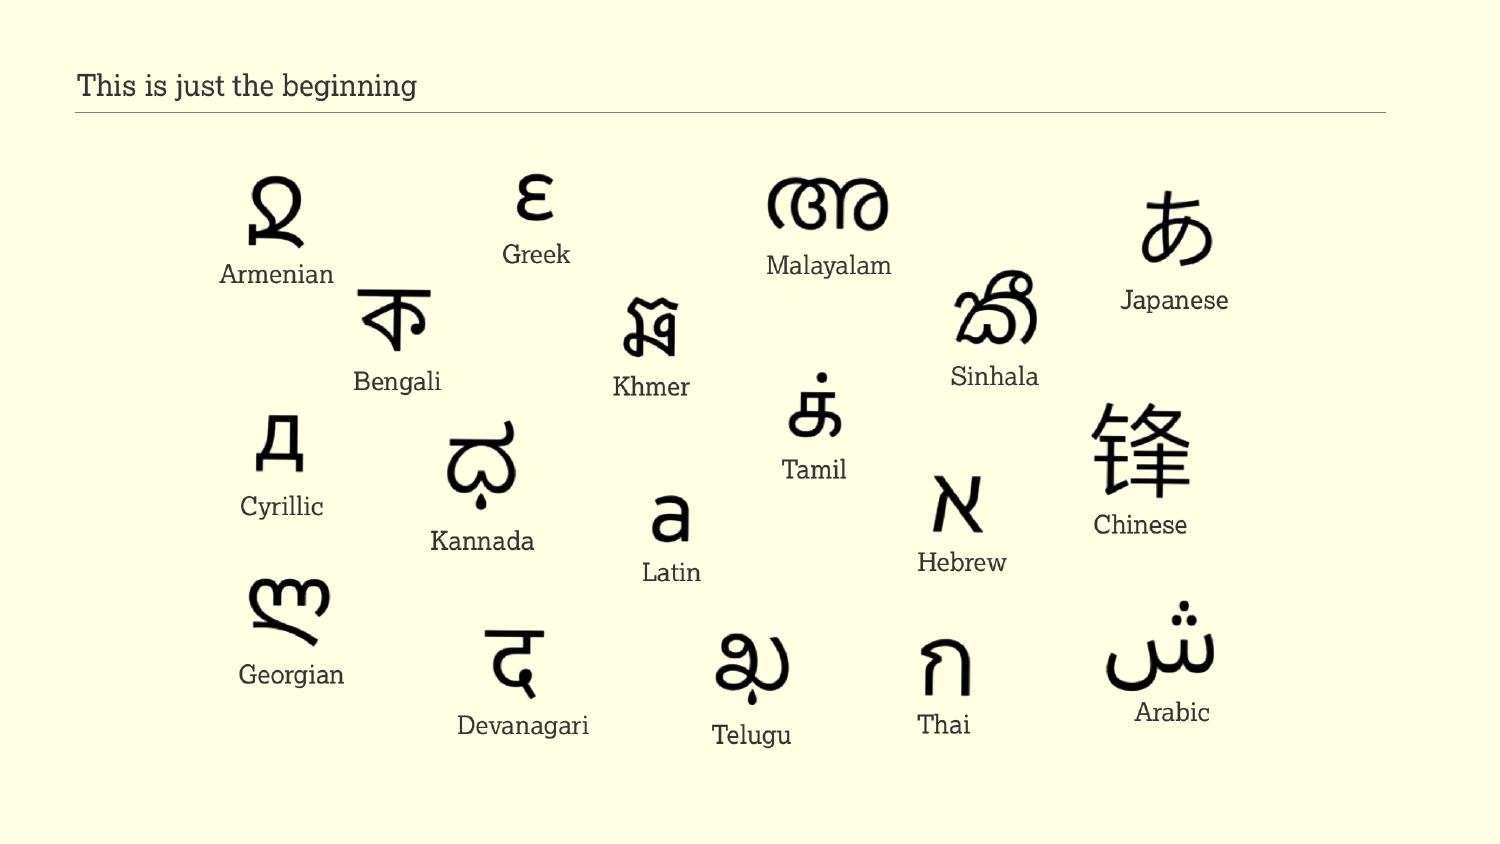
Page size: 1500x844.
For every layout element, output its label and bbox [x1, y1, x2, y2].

picture [24, 24, 1446, 819]
